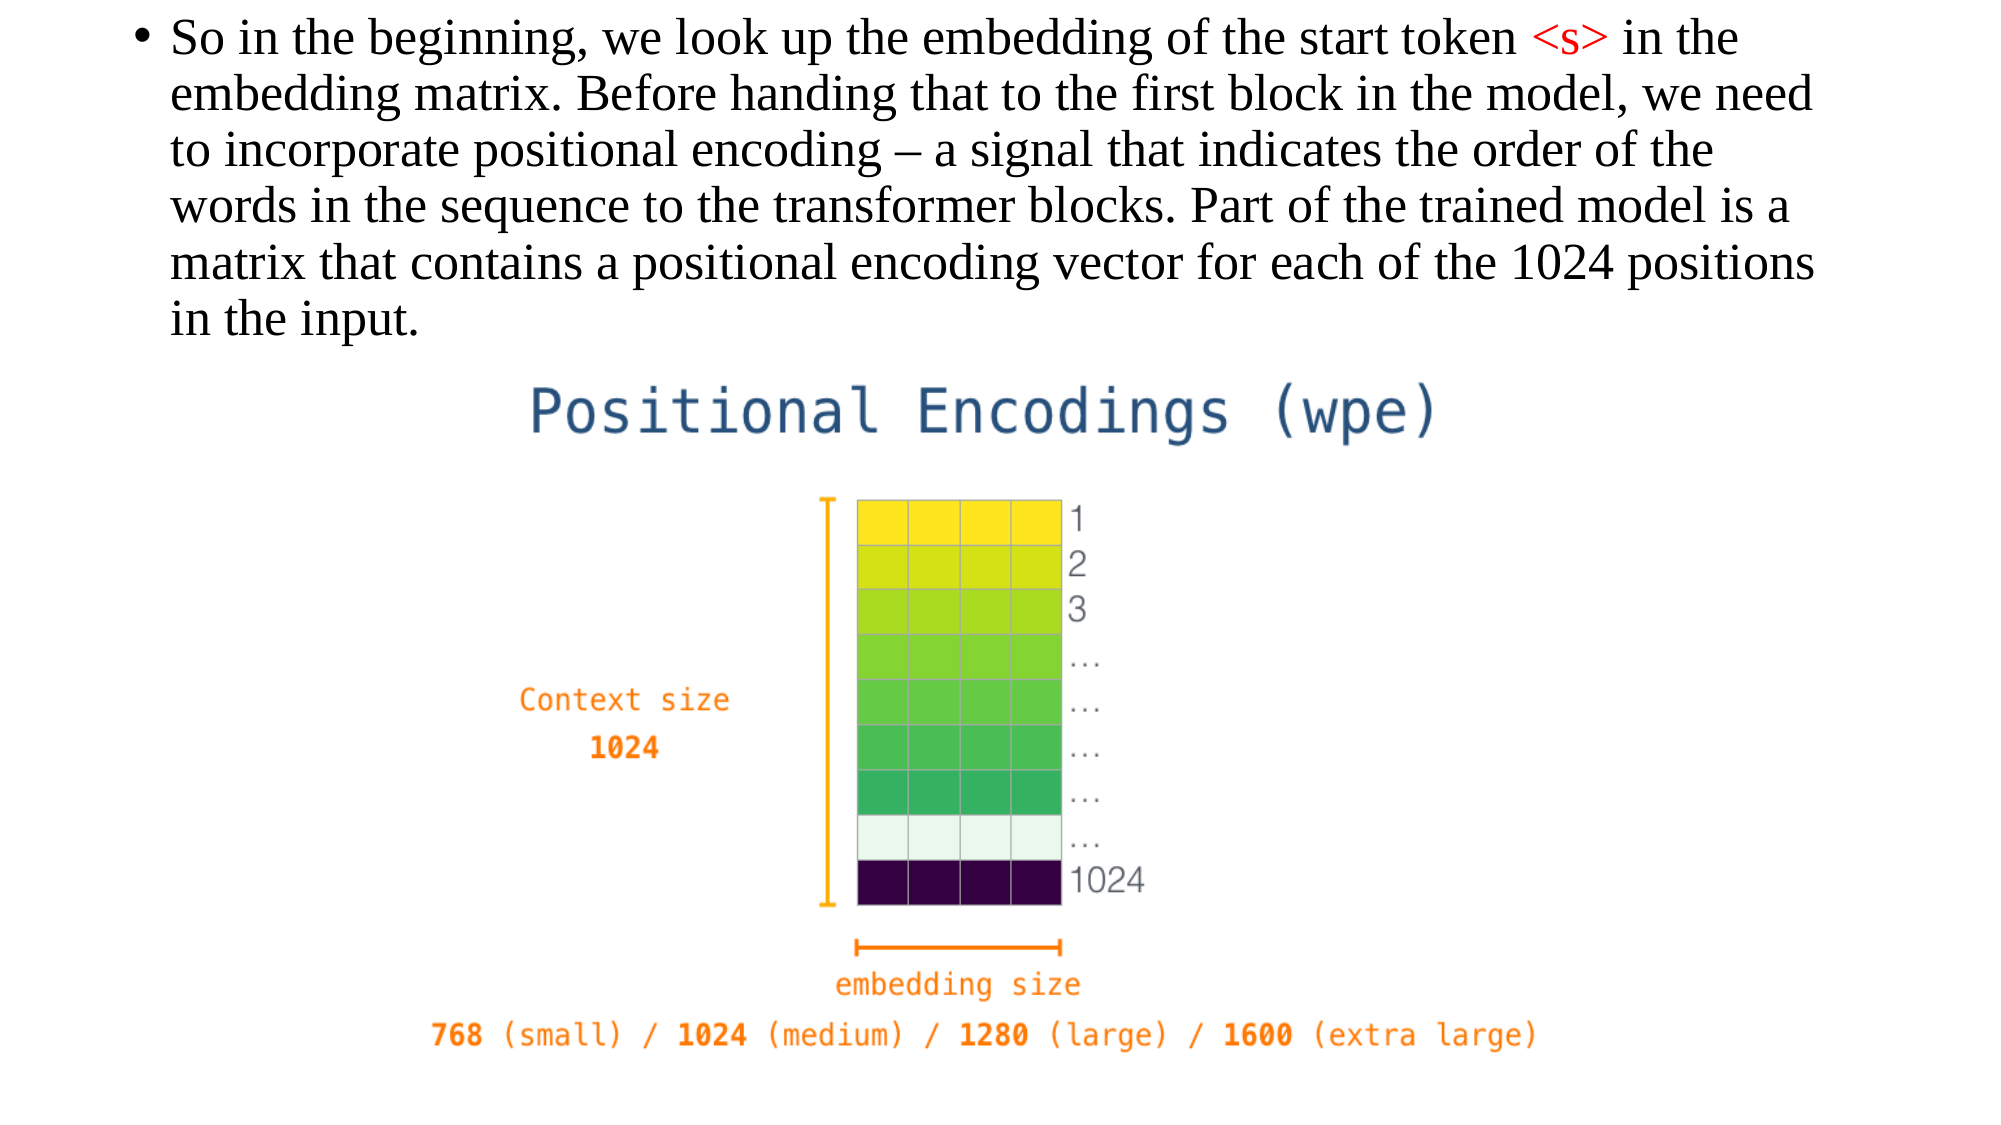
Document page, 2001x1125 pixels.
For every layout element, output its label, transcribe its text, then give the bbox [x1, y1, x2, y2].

list So in the beginning, we look up the embedding of the start token <s> in the embedding matrix. Before handing that to the first block in the model, we need to incorporate positional encoding – a signal that indicates the order of the words in the sequence to the transformer blocks. Part of the trained model is a matrix that contains a positional encoding vector for each of the 1024 positions in the input. [118, 2, 1863, 1125]
picture [367, 352, 1633, 1125]
